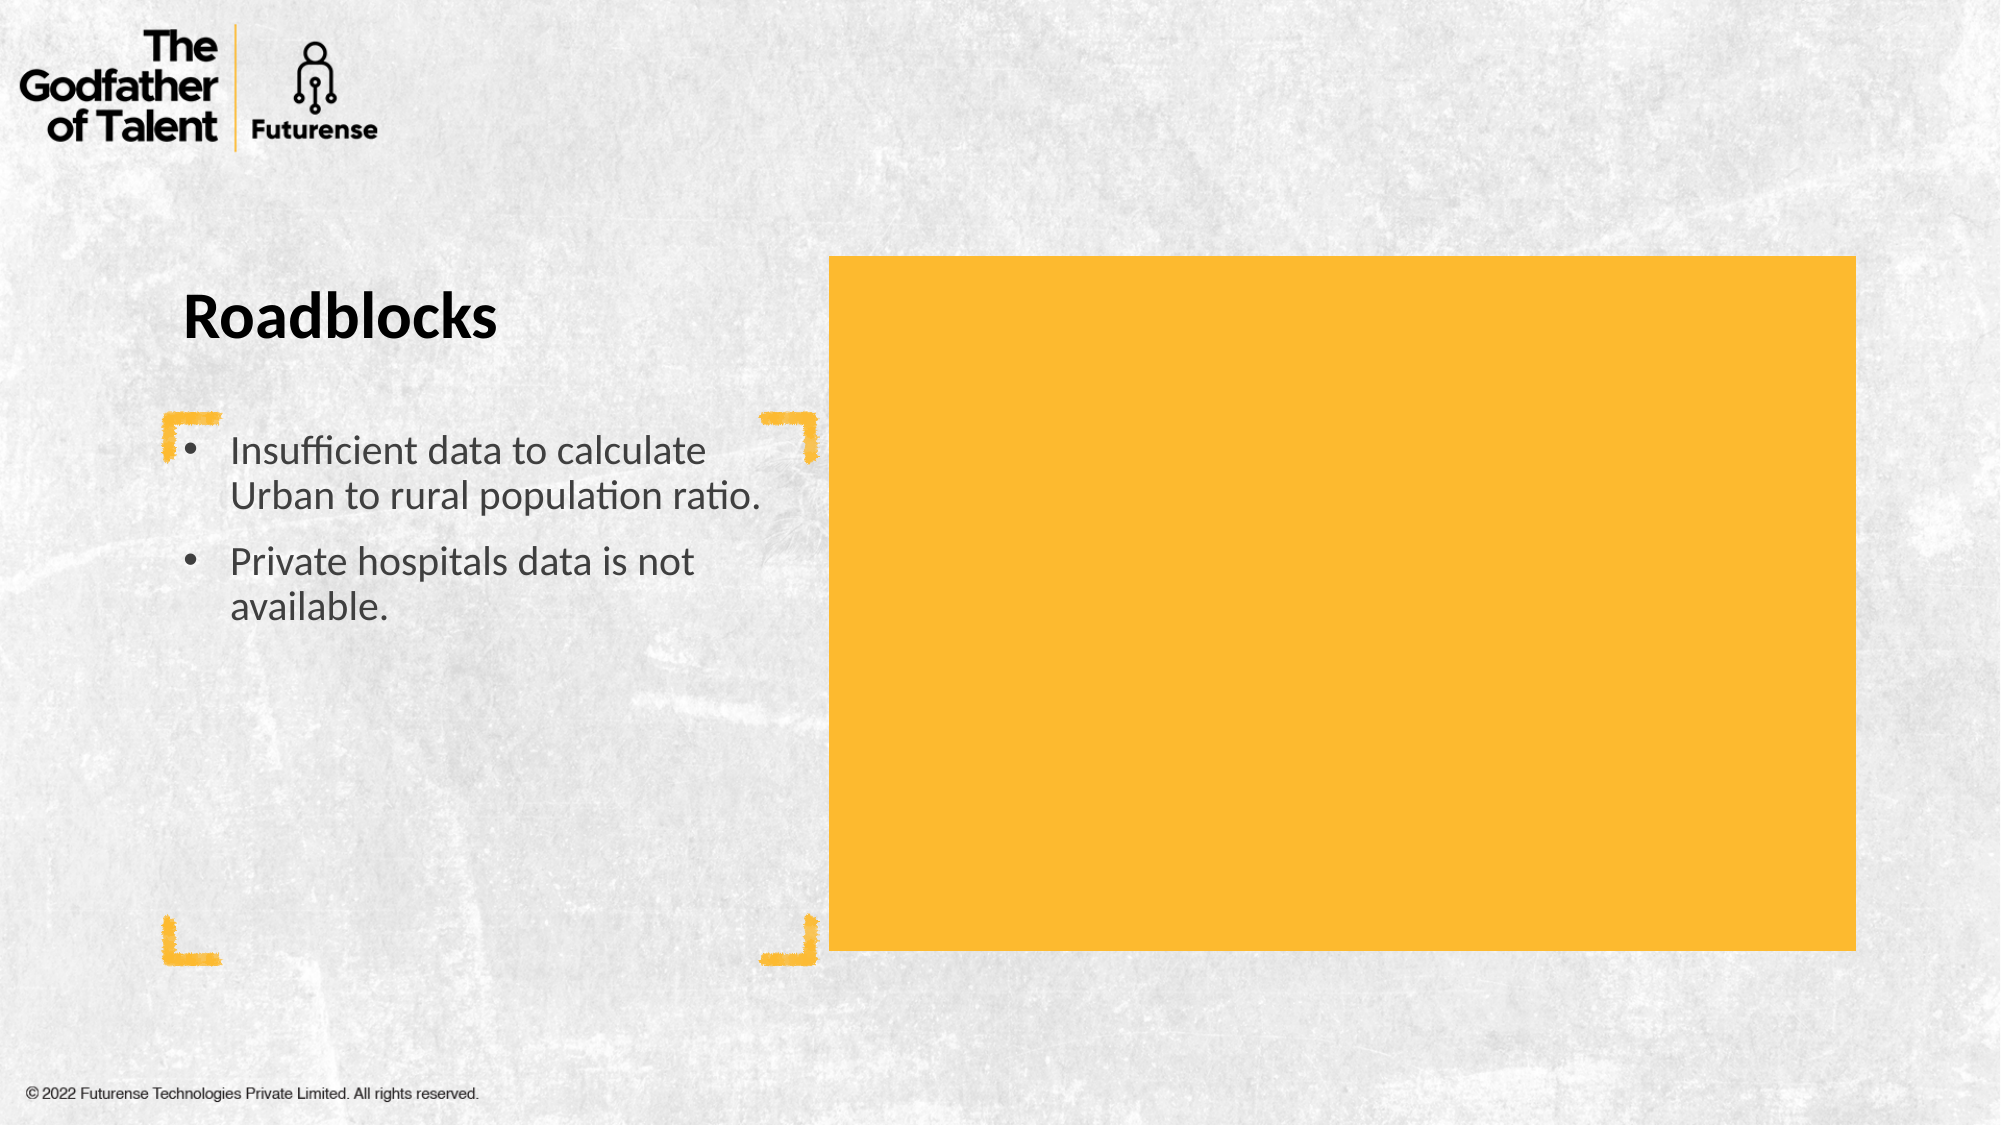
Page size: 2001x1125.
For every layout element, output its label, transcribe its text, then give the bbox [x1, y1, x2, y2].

picture [0, 0, 2001, 1125]
list Insufficient data to calculate Urban to rural population ratio. Private hospitals data is not available. [168, 420, 814, 952]
title Roadblocks [168, 207, 814, 411]
